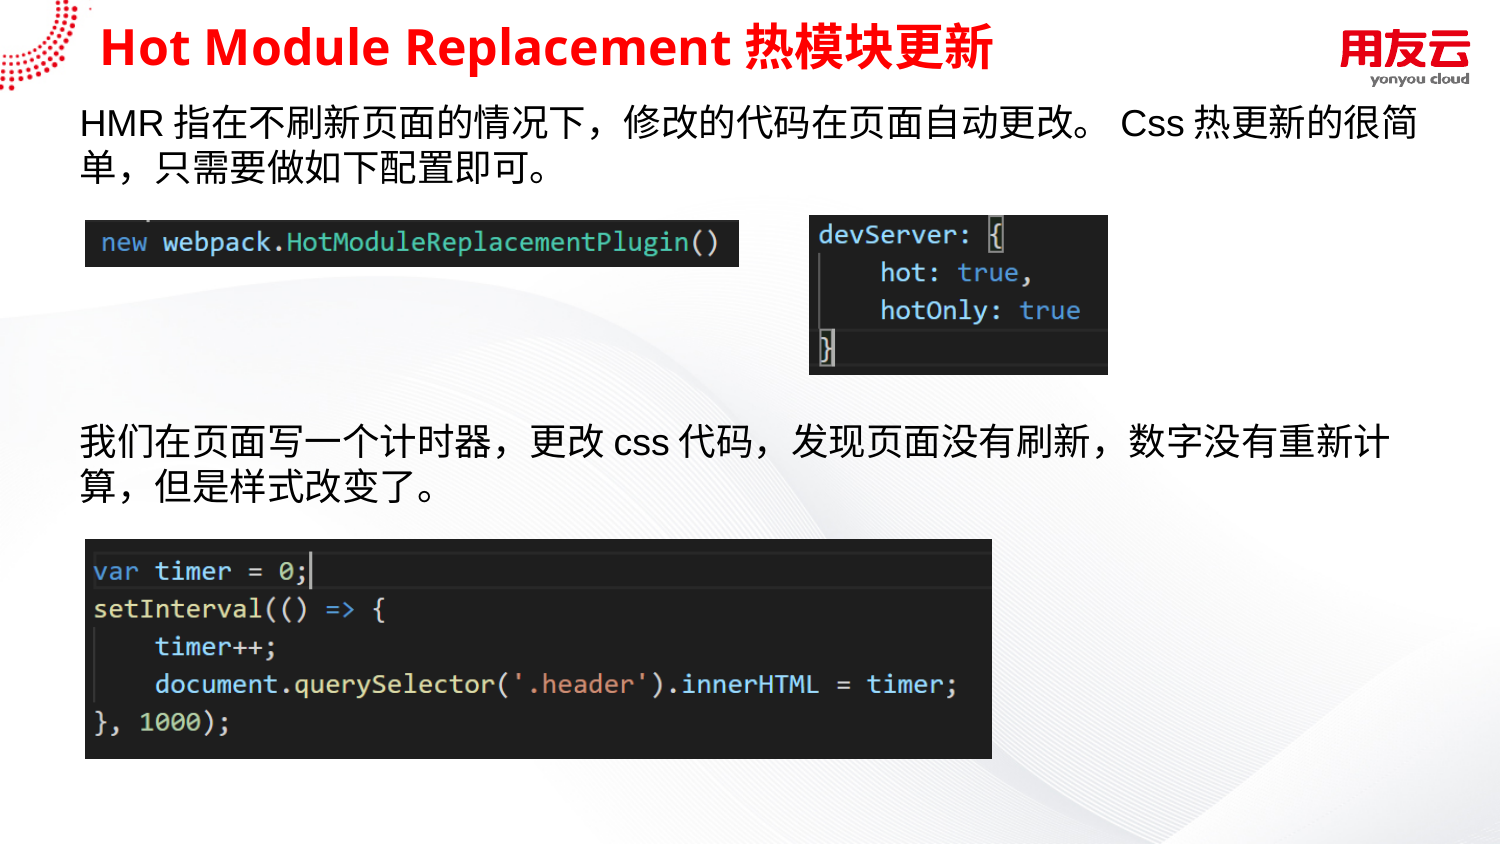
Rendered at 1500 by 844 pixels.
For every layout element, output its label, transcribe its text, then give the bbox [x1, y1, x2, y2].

picture [0, 0, 1500, 844]
text_box 我们在页面写一个计时器，更改css代码，发现页面没有刷新，数字没有重新计算，但是样式改变了。 [64, 410, 1459, 515]
text_box HMR指在不刷新页面的情况下，修改的代码在页面自动更改。Css热更新的很简单，只需要做如下配置即可。 [64, 91, 1459, 196]
title Hot Module Replacement热模块更新 [85, 3, 1436, 87]
